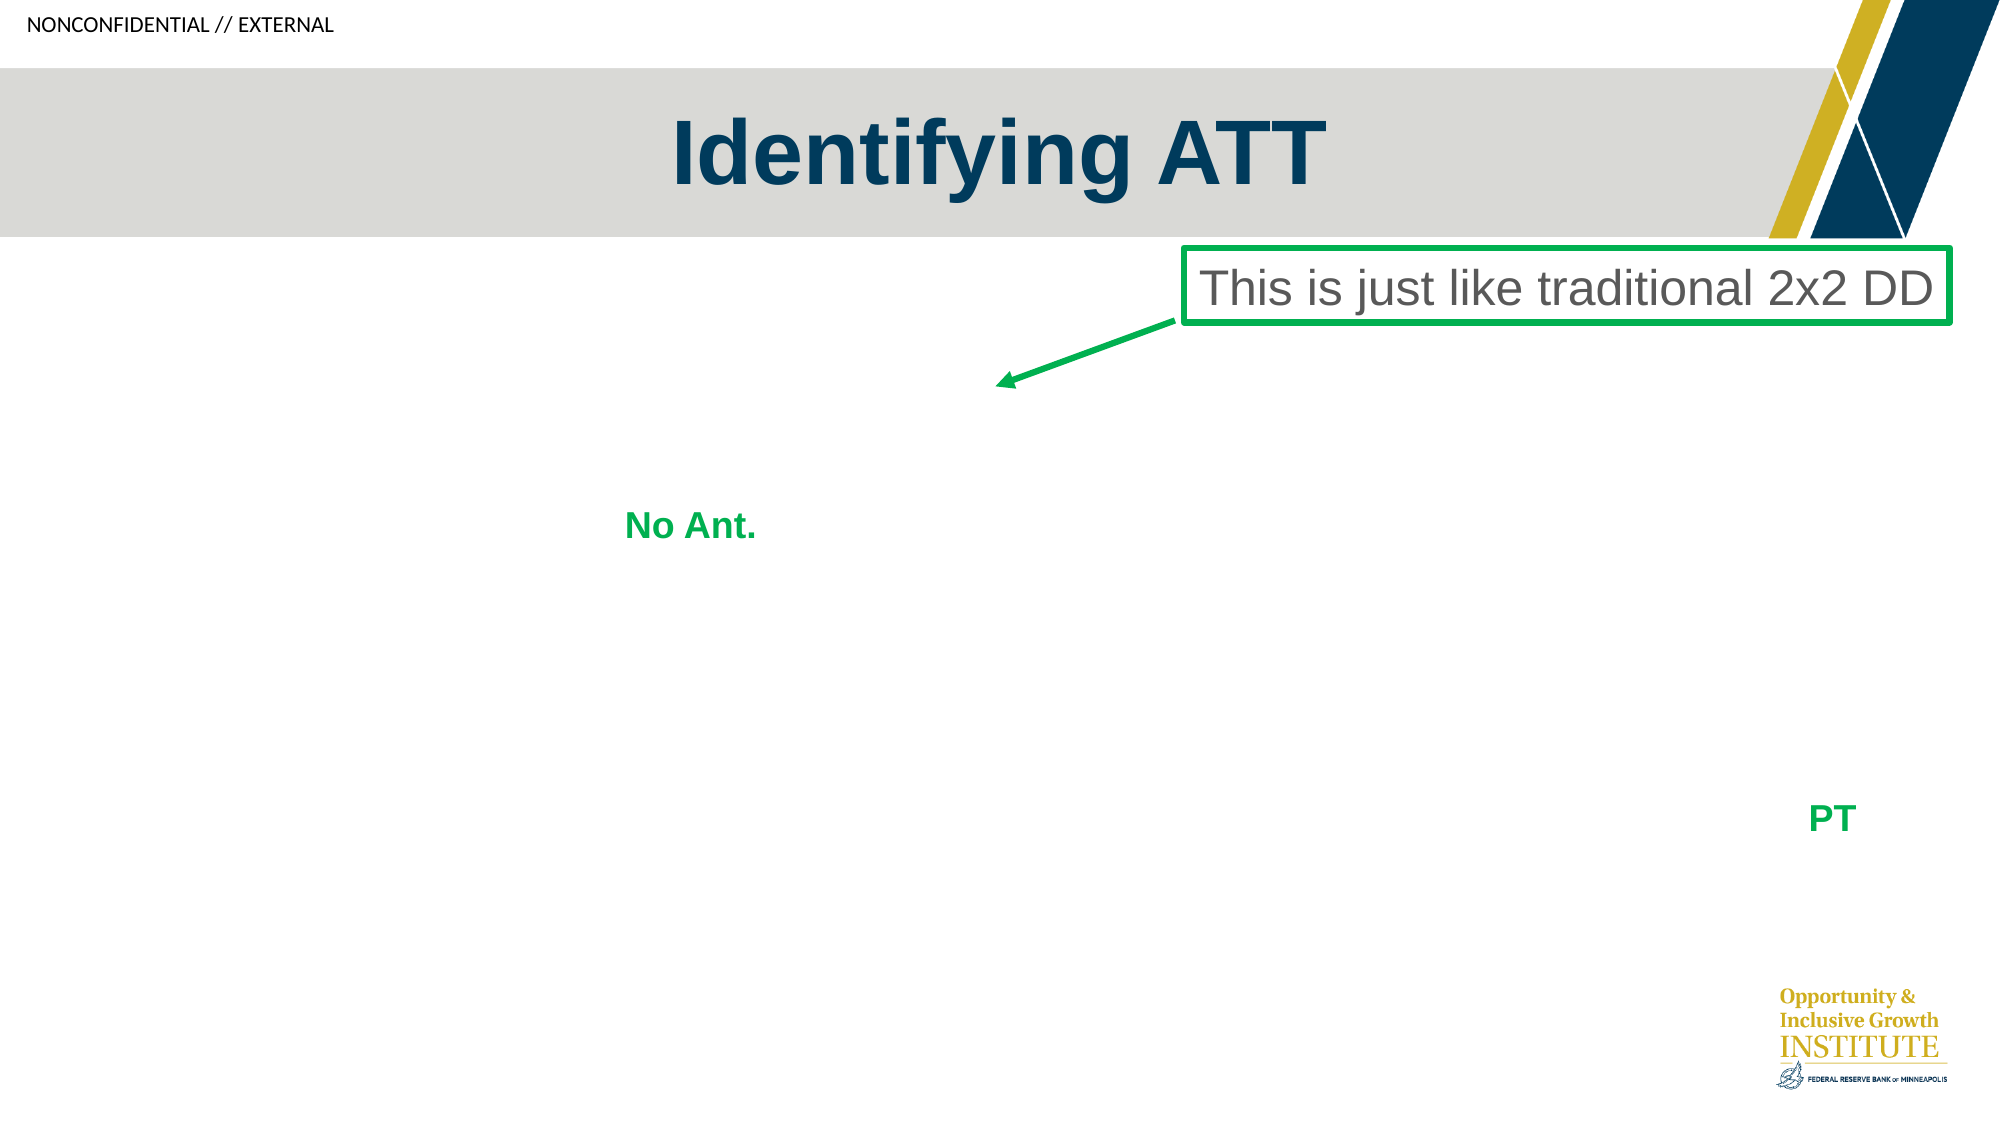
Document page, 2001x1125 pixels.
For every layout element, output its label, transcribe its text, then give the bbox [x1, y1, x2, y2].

title Identifying ATT [137, 70, 1863, 239]
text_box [995, 247, 1954, 387]
text_box PT [1793, 786, 1872, 846]
picture [0, 0, 2001, 1125]
text_box No Ant. [610, 493, 772, 554]
